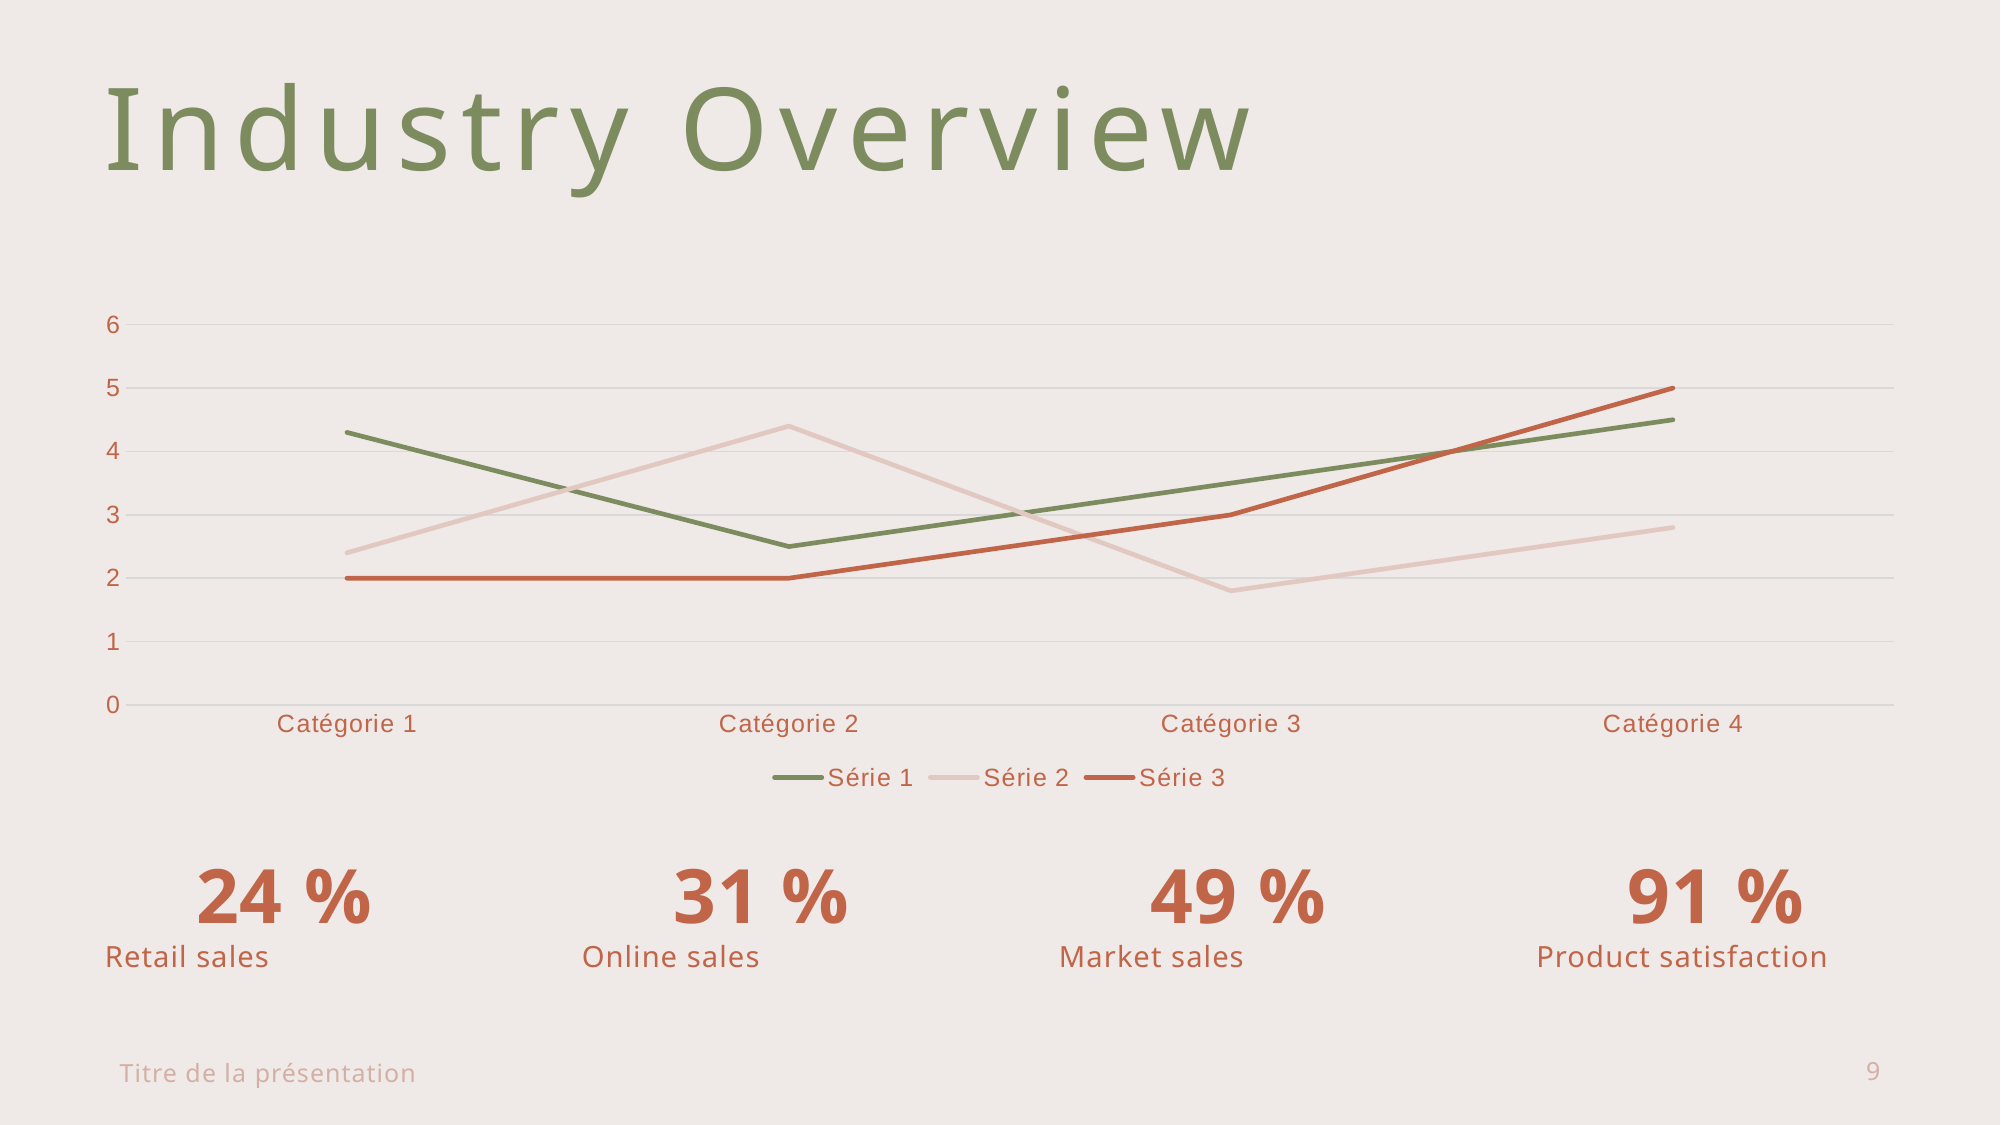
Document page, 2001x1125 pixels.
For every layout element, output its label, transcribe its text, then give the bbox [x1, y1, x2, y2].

title Industry Overview [104, 55, 1896, 301]
slide_number 9 [1445, 1042, 1896, 1103]
list Retail sales [104, 942, 464, 1003]
list 91 % [1536, 858, 1896, 940]
list 31 % [581, 858, 941, 940]
list Online sales [581, 942, 941, 1003]
list 24 % [104, 858, 464, 940]
list Market sales [1059, 942, 1419, 1003]
list Product satisfaction [1536, 942, 1896, 1003]
footer Titre de la présentation [104, 1042, 780, 1103]
chart [68, 301, 1932, 797]
list 49 % [1059, 858, 1419, 940]
